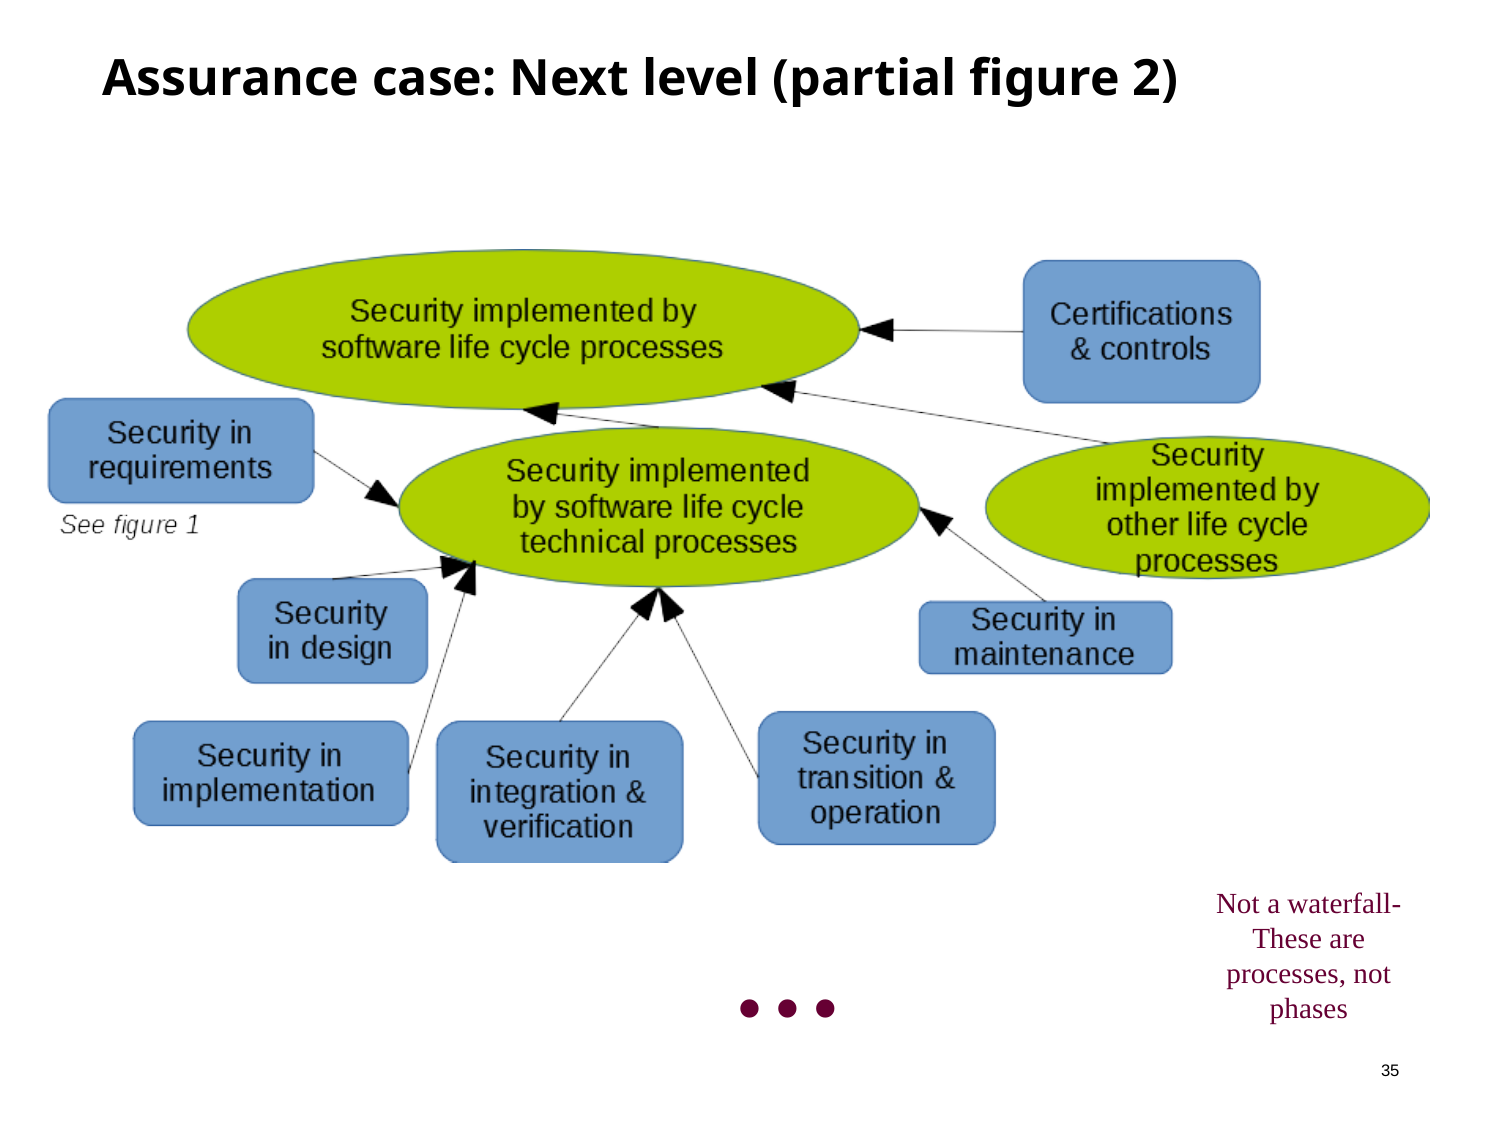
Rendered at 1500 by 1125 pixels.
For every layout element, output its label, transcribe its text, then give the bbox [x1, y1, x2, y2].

slide_number 34 [1101, 1012, 1415, 1088]
title Assurance case: Next level (partial figure 2) [87, 37, 1376, 113]
text_box … [716, 896, 859, 1047]
picture [41, 249, 1431, 863]
text_box Not a waterfall- These are processes, not phases [1187, 876, 1430, 1032]
